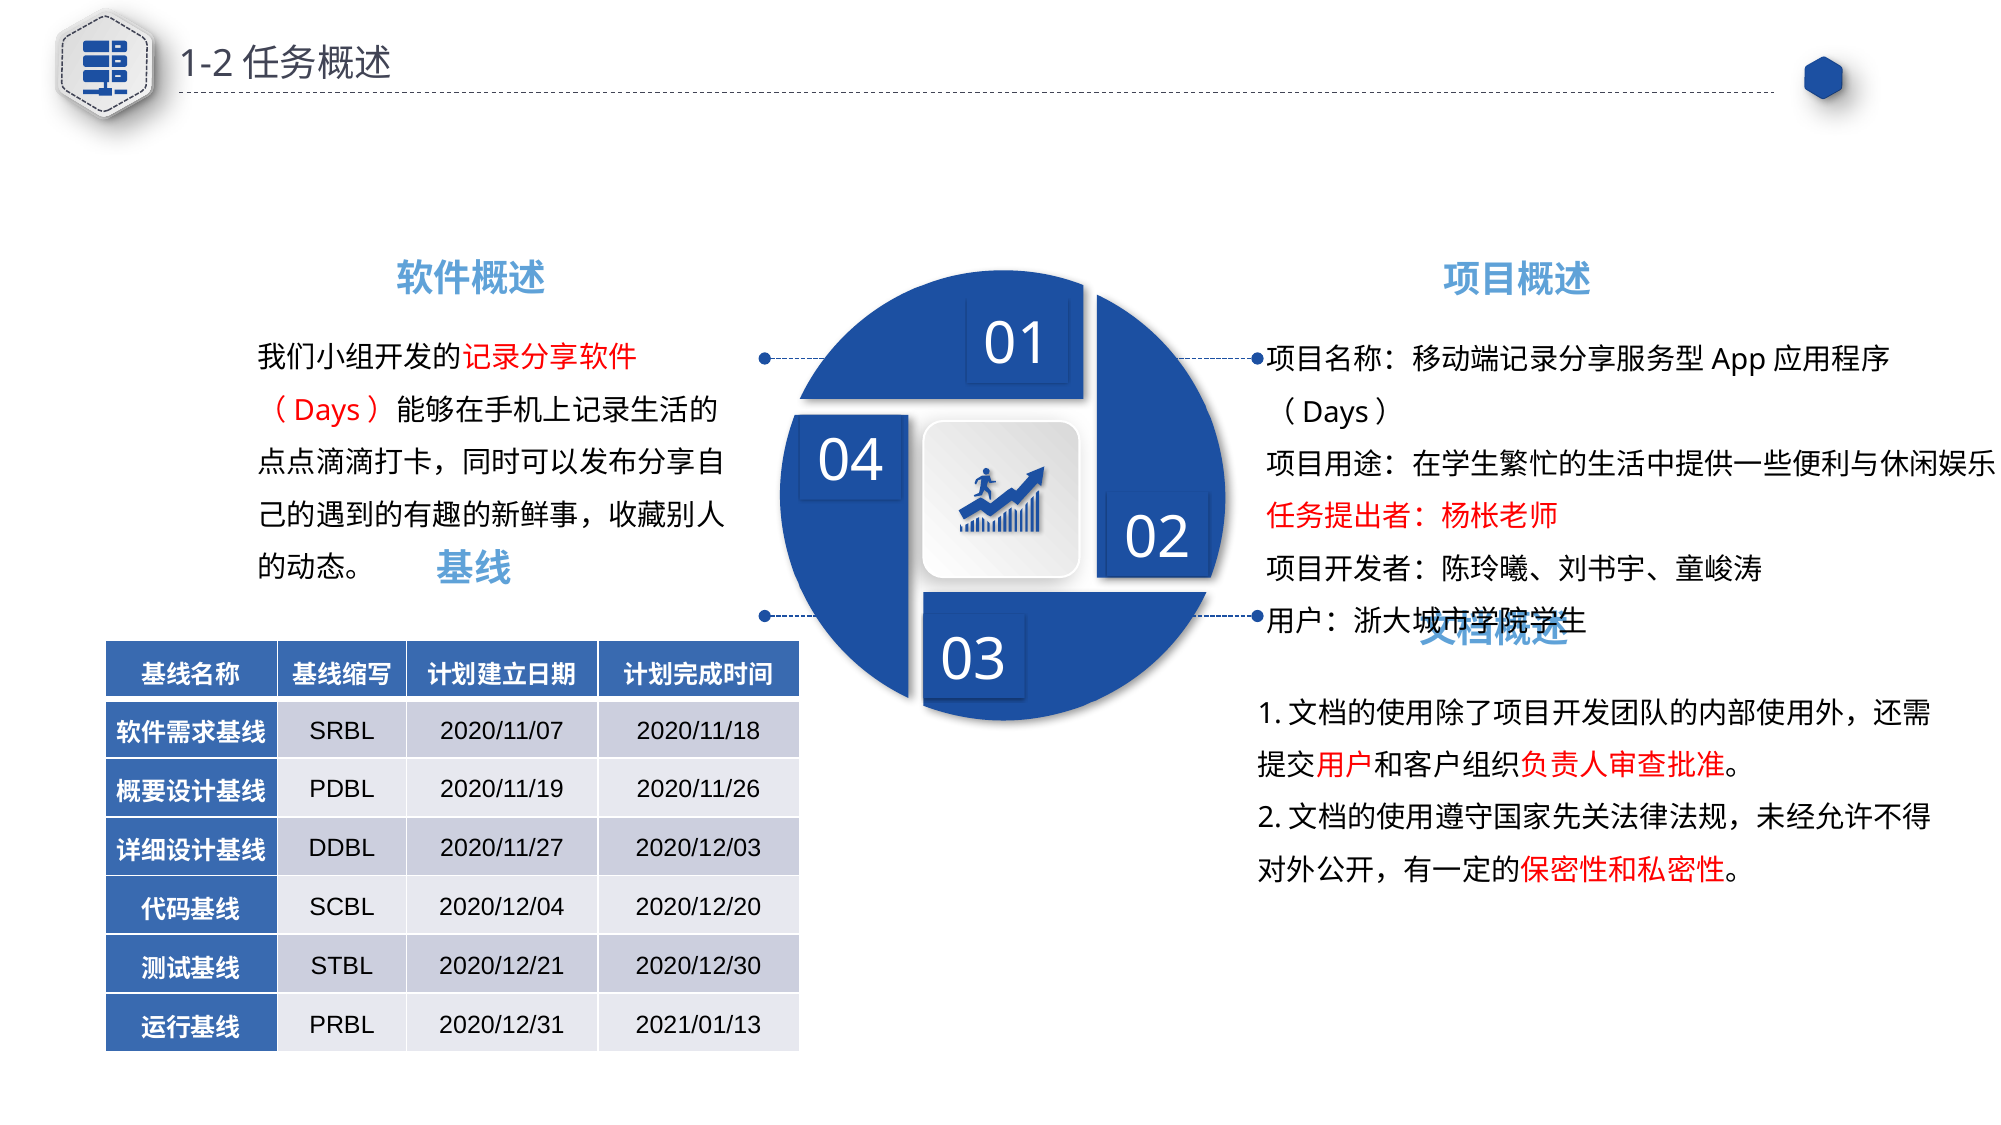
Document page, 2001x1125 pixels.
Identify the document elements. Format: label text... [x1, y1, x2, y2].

table_header 基线缩写 [278, 641, 406, 696]
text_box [779, 414, 909, 698]
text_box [49, 14, 160, 114]
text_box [799, 270, 1084, 399]
table_cell 详细设计基线 [106, 818, 277, 875]
table_header 计划完成时间 [599, 641, 779, 696]
text_box 软件概述 [291, 241, 652, 311]
table_cell 2020/11/19 [407, 759, 597, 816]
table_cell 2020/12/30 [599, 935, 799, 992]
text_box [1096, 294, 1226, 578]
table_cell 运行基线 [106, 994, 277, 1051]
table_cell SCBL [278, 876, 406, 933]
table_cell DDBL [278, 818, 406, 875]
table_cell PDBL [278, 759, 406, 816]
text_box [1802, 58, 1845, 97]
table_cell 2020/12/03 [599, 818, 799, 875]
table_cell 2020/11/26 [599, 759, 799, 816]
text_box 基线 [294, 531, 655, 601]
text_box 文档概述 [1314, 593, 1675, 663]
table_header 计划建立日期 [407, 641, 597, 696]
table_cell 2020/12/31 [407, 994, 597, 1051]
table_cell 2020/11/07 [407, 702, 597, 757]
table_cell 2020/12/04 [407, 876, 597, 933]
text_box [923, 420, 1080, 578]
table_cell SRBL [278, 702, 406, 757]
table_cell 2020/12/20 [599, 876, 799, 933]
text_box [923, 592, 1207, 721]
table_cell 软件需求基线 [106, 702, 277, 757]
table_cell 概要设计基线 [106, 759, 277, 816]
text_box 我们小组开发的记录分享软件（Days）能够在手机上记录生活的点点滴滴打卡，同时可以发布分享自己的遇到的有趣的新鲜事，收藏别人的动态。 [257, 320, 728, 639]
table_header 基线名称 [106, 641, 277, 696]
text_box 项目名称：移动端记录分享服务型App应用程序（Days） 项目用途：在学生繁忙的生活中提供一些便利与休闲娱乐 任务提出者：杨枨老师 项目开发者：陈玲曦、刘书宇、童峻涛 用户：浙大城市学院学生 [1265, 322, 2000, 551]
text_box 1-2任务概述 [167, 33, 475, 90]
table_cell 测试基线 [106, 935, 277, 992]
table_cell 2021/01/13 [599, 994, 799, 1051]
table_cell 2020/11/18 [599, 702, 799, 757]
table_cell 2020/11/27 [407, 818, 597, 875]
table_cell 2020/12/21 [407, 935, 597, 992]
table_cell PRBL [278, 994, 406, 1051]
text_box 项目概述 [1337, 242, 1698, 312]
table_cell STBL [278, 935, 406, 992]
text_box 1.文档的使用除了项目开发团队的内部使用外，还需提交用户和客户组织负责人审查批准。 2.文档的使用遵守国家先关法律法规，未经允许不得对外公开，有一定的保密性和私密性。 [1257, 676, 1944, 886]
table_cell 代码基线 [106, 876, 277, 933]
